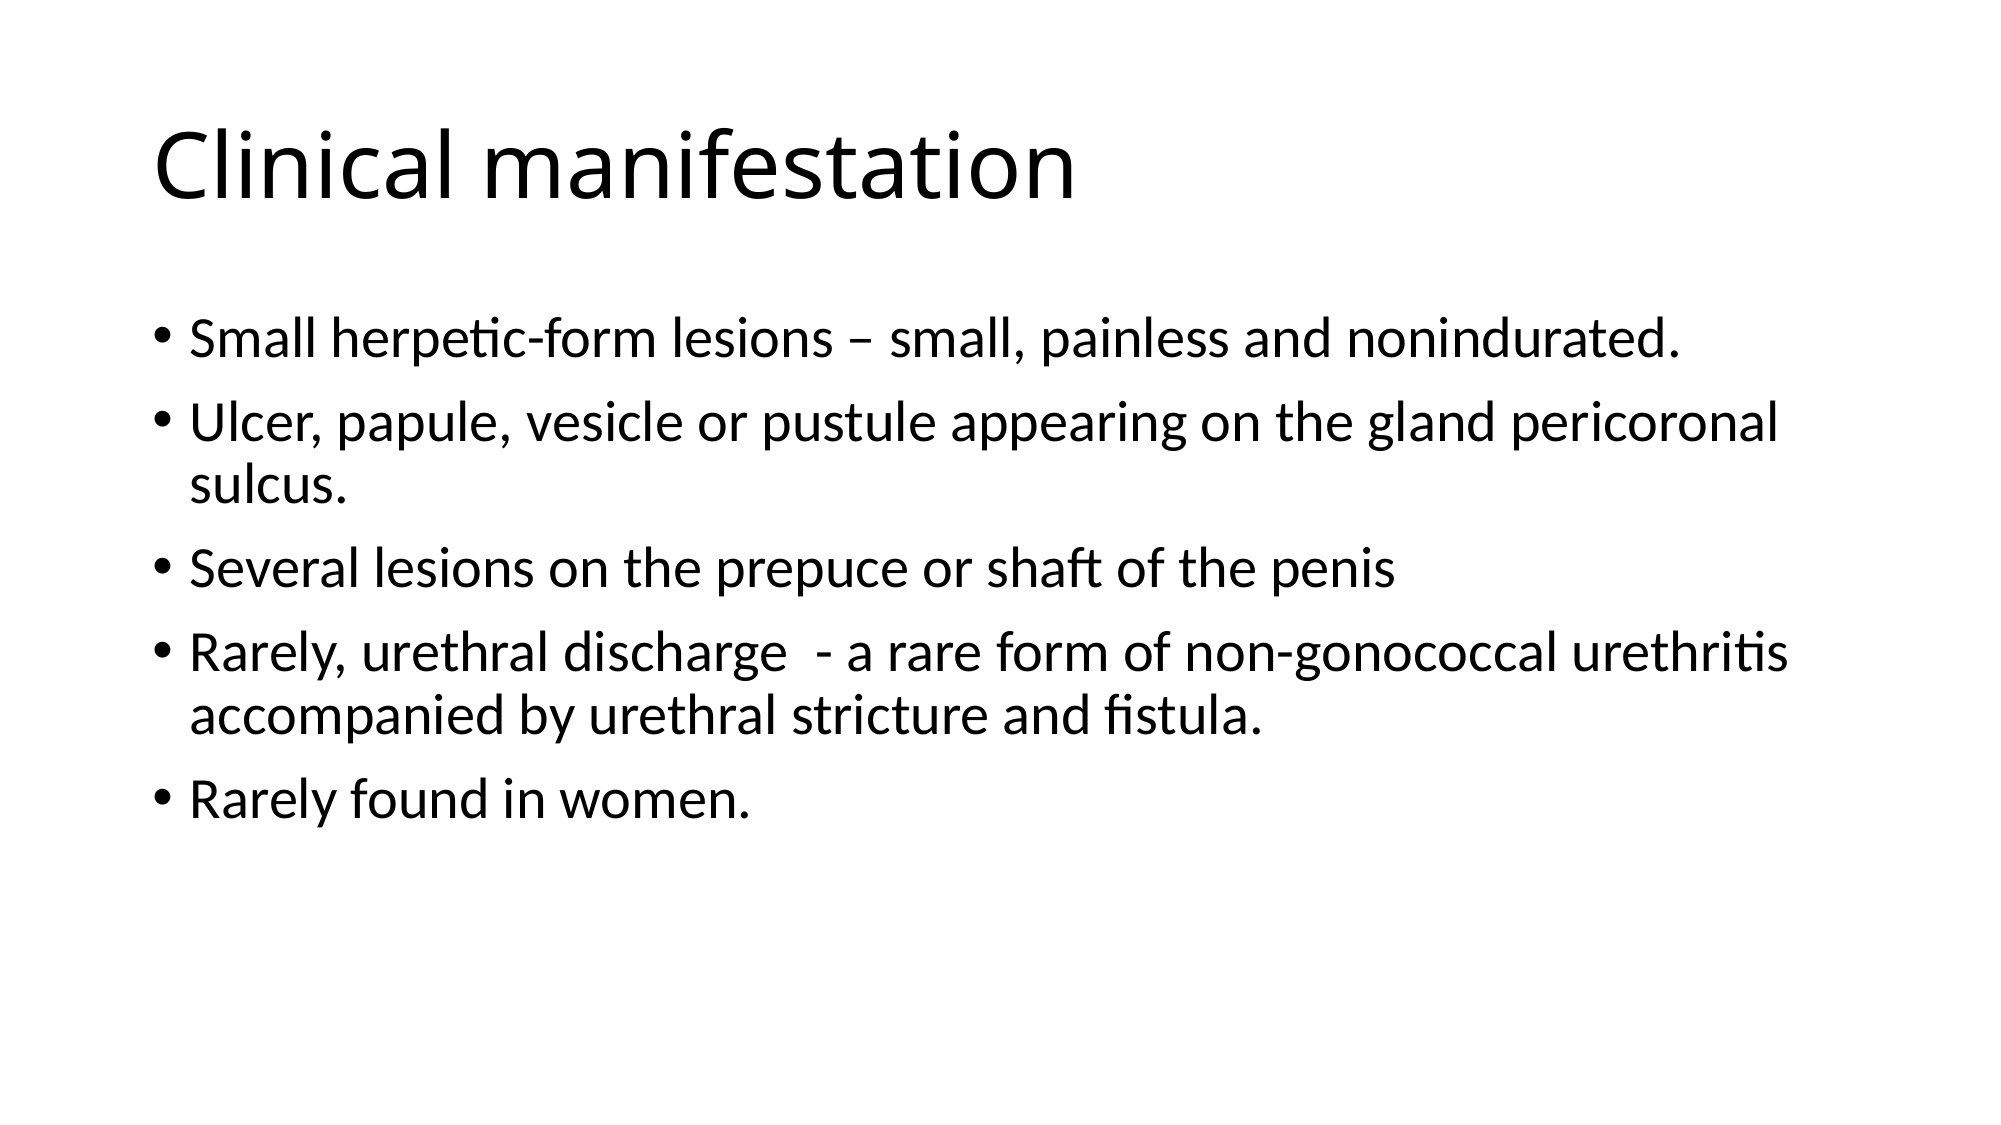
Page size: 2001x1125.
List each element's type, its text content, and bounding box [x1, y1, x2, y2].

list Small herpetic-form lesions – small, painless and nonindurated. Ulcer, papule, vesicle or pustule appearing on the gland pericoronal sulcus. Several lesions on the prepuce or shaft of the penis Rarely, urethral discharge - a rare form of non-gonococcal urethritis accompanied by urethral stricture and fistula. Rarely found in women. [137, 299, 1863, 1014]
title Clinical manifestation [137, 59, 1863, 278]
